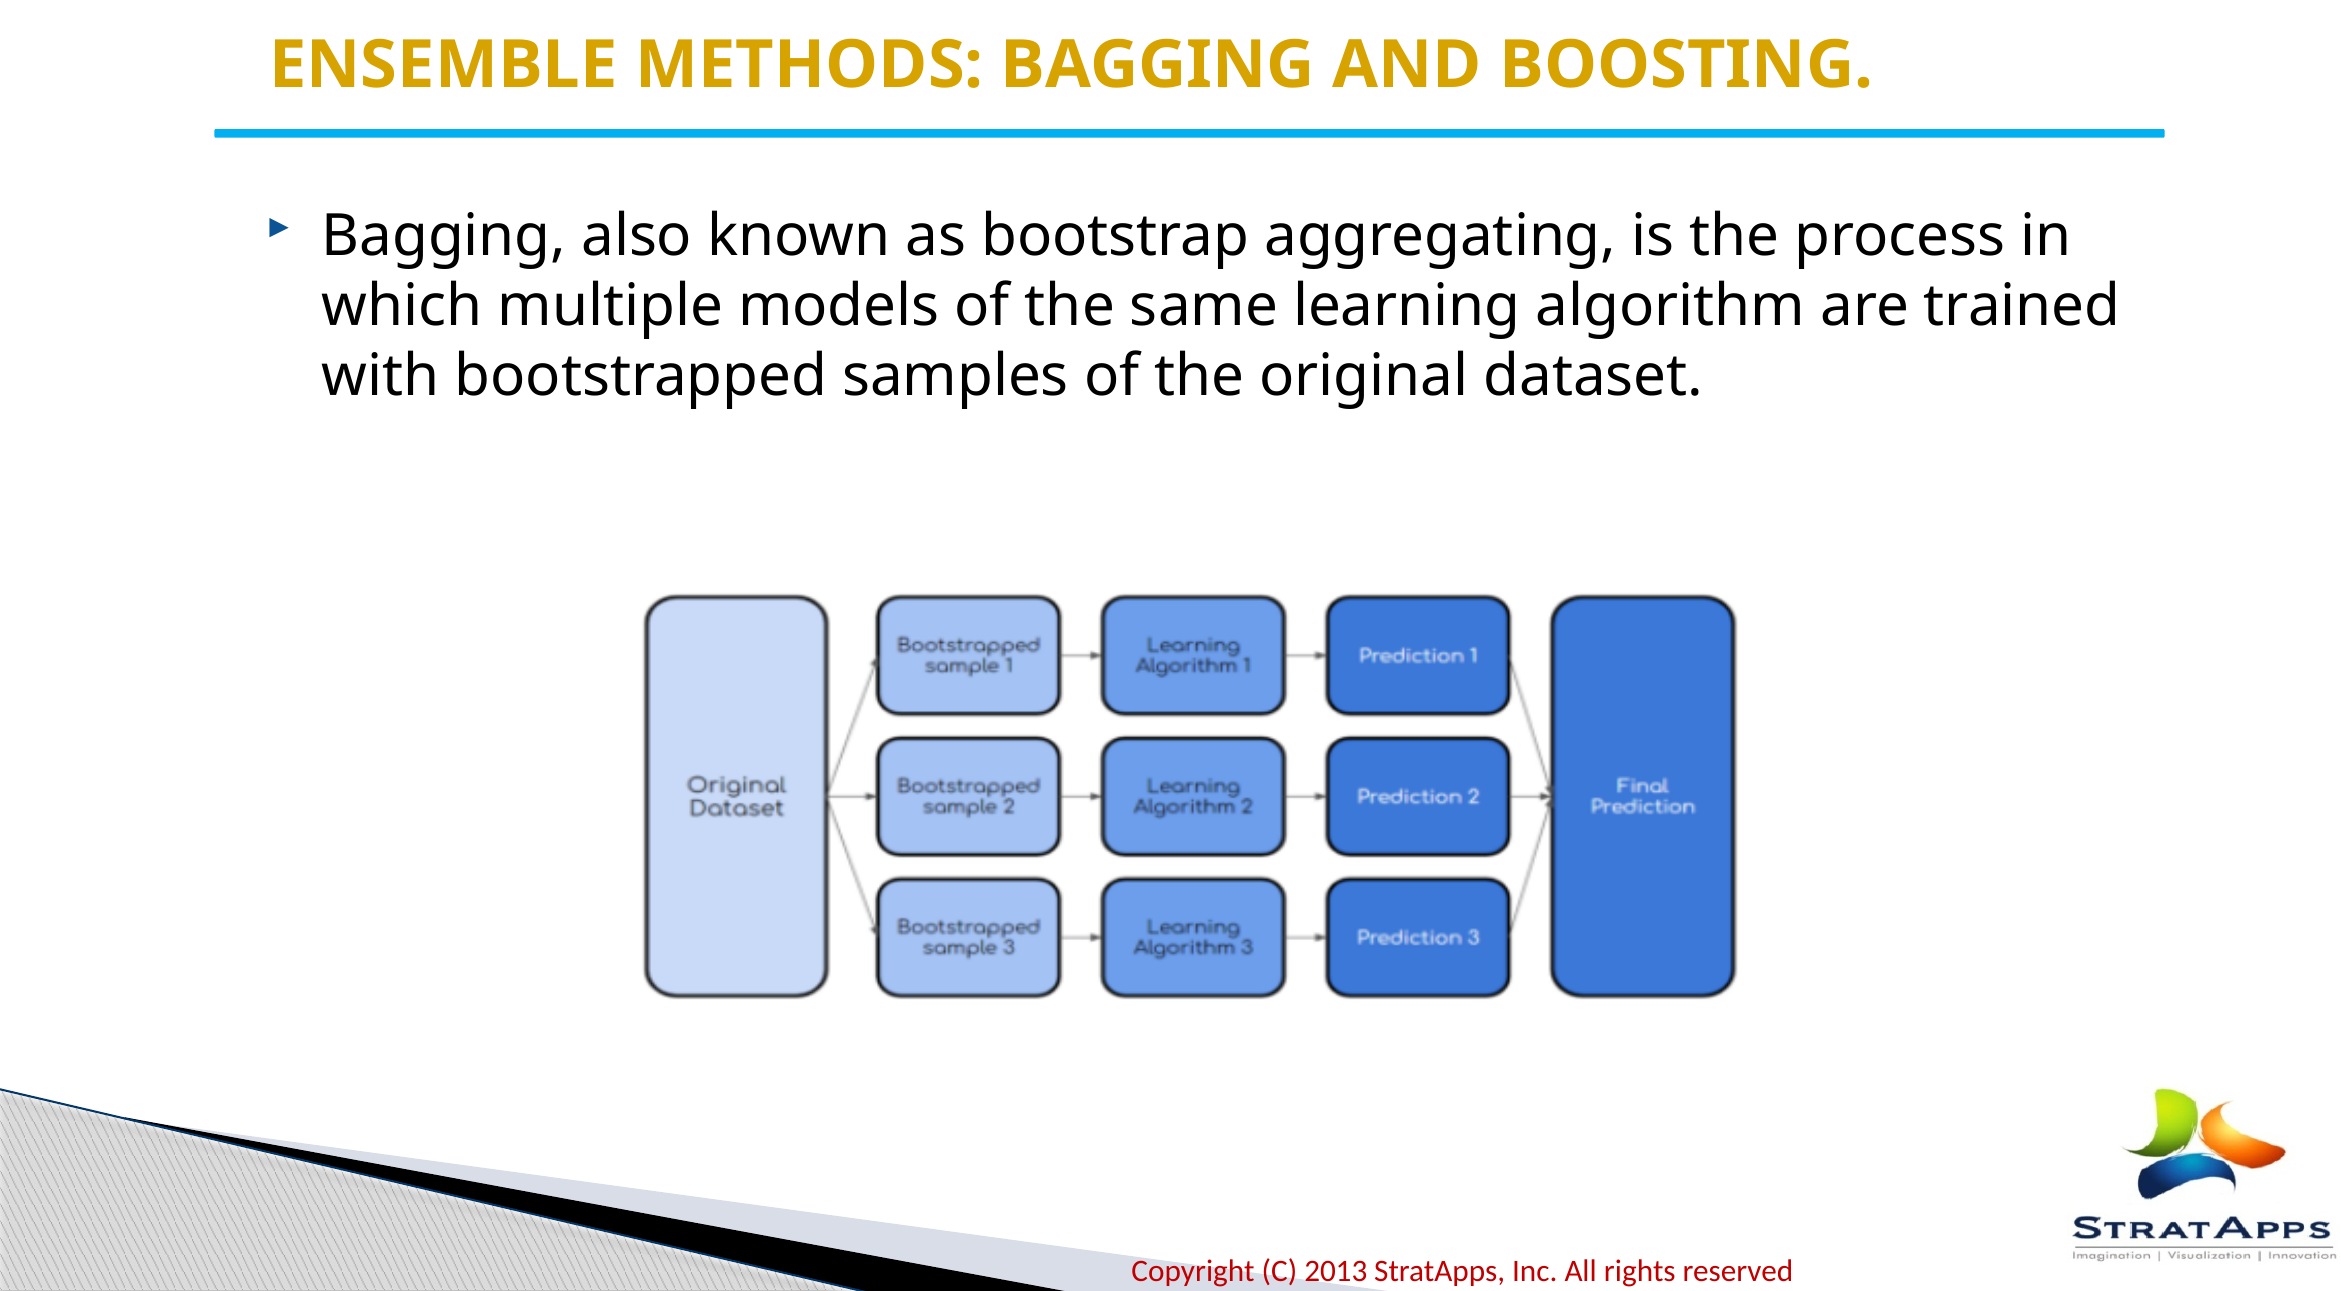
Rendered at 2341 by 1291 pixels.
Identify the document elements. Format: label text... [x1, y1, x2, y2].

title ENSEMBLE METHODS: BAGGING AND BOOSTING. [249, 0, 2049, 121]
list Bagging, also known as bootstrap aggregating, is the process in which multiple models of the same learning algorithm are trained with bootstrapped samples of the original dataset. [221, 186, 2186, 603]
picture [2067, 1060, 2341, 1291]
picture [622, 572, 1756, 1019]
